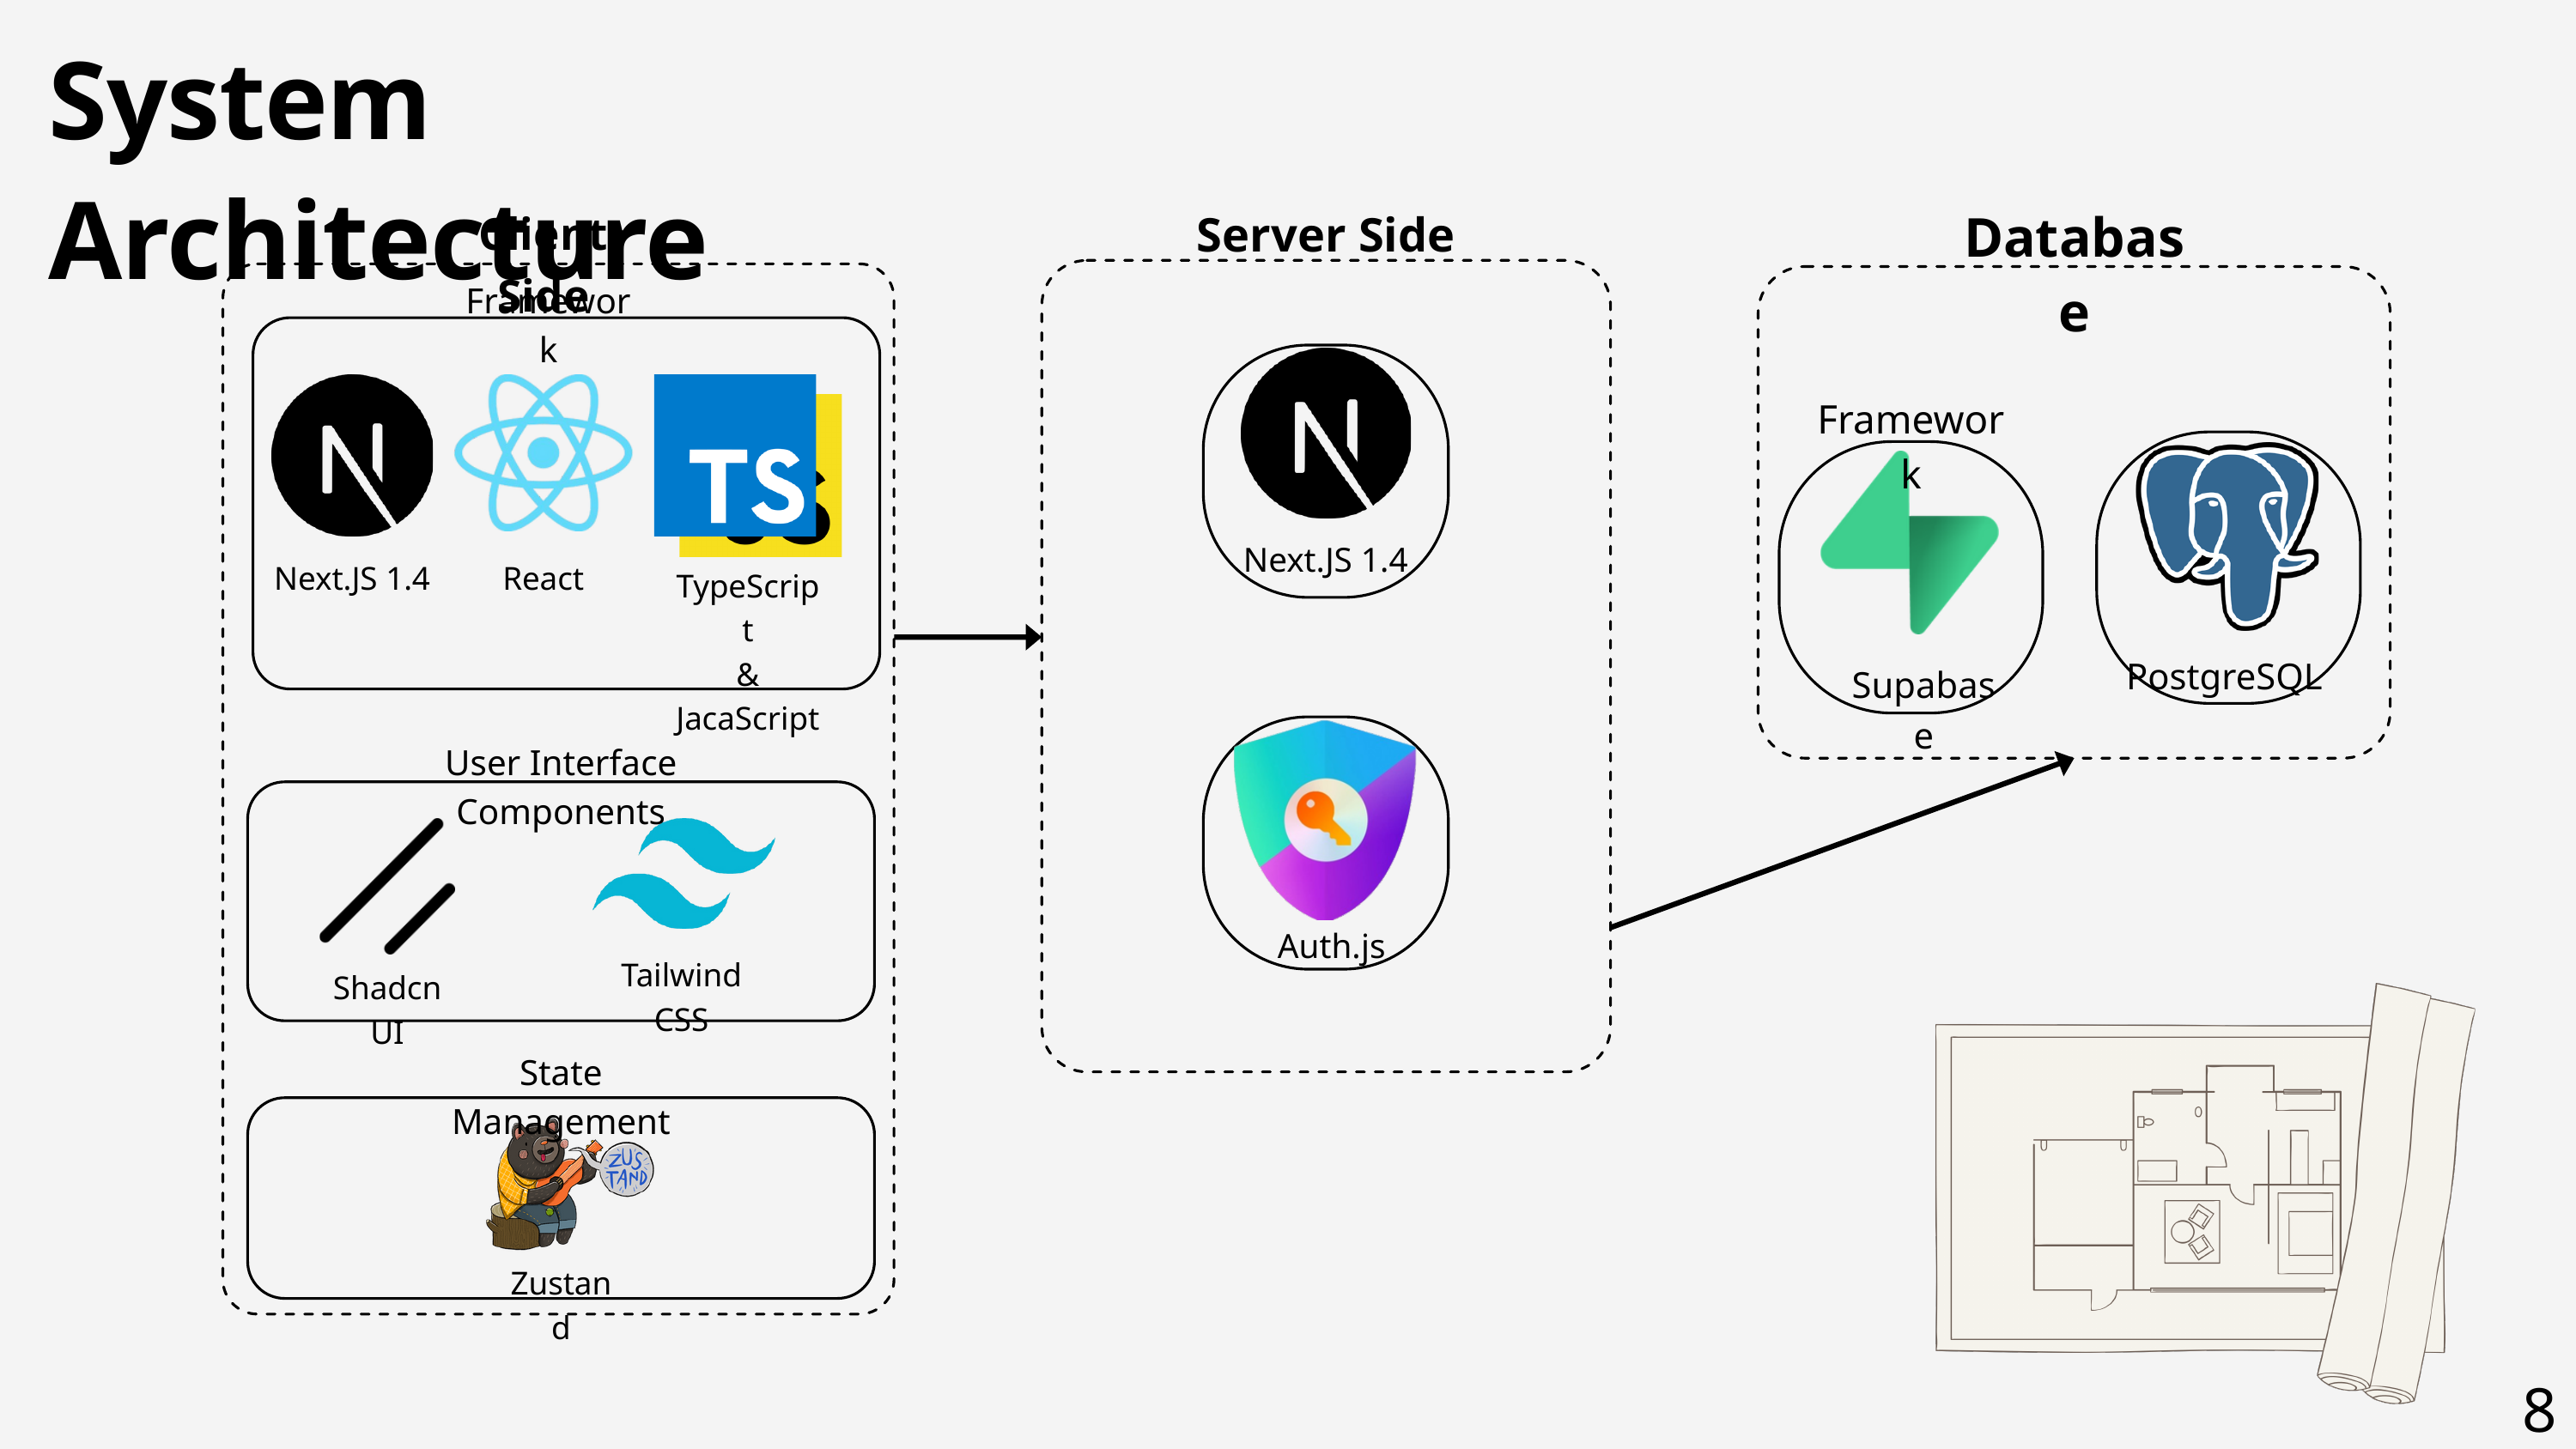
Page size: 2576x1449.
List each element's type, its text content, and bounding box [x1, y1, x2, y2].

text_box [898, 627, 1036, 646]
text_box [222, 202, 895, 1314]
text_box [1042, 202, 1611, 1072]
text_box 8 [2521, 1359, 2559, 1445]
text_box [1935, 983, 2476, 1405]
text_box System Architecture [48, 21, 1069, 301]
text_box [1758, 198, 2391, 759]
